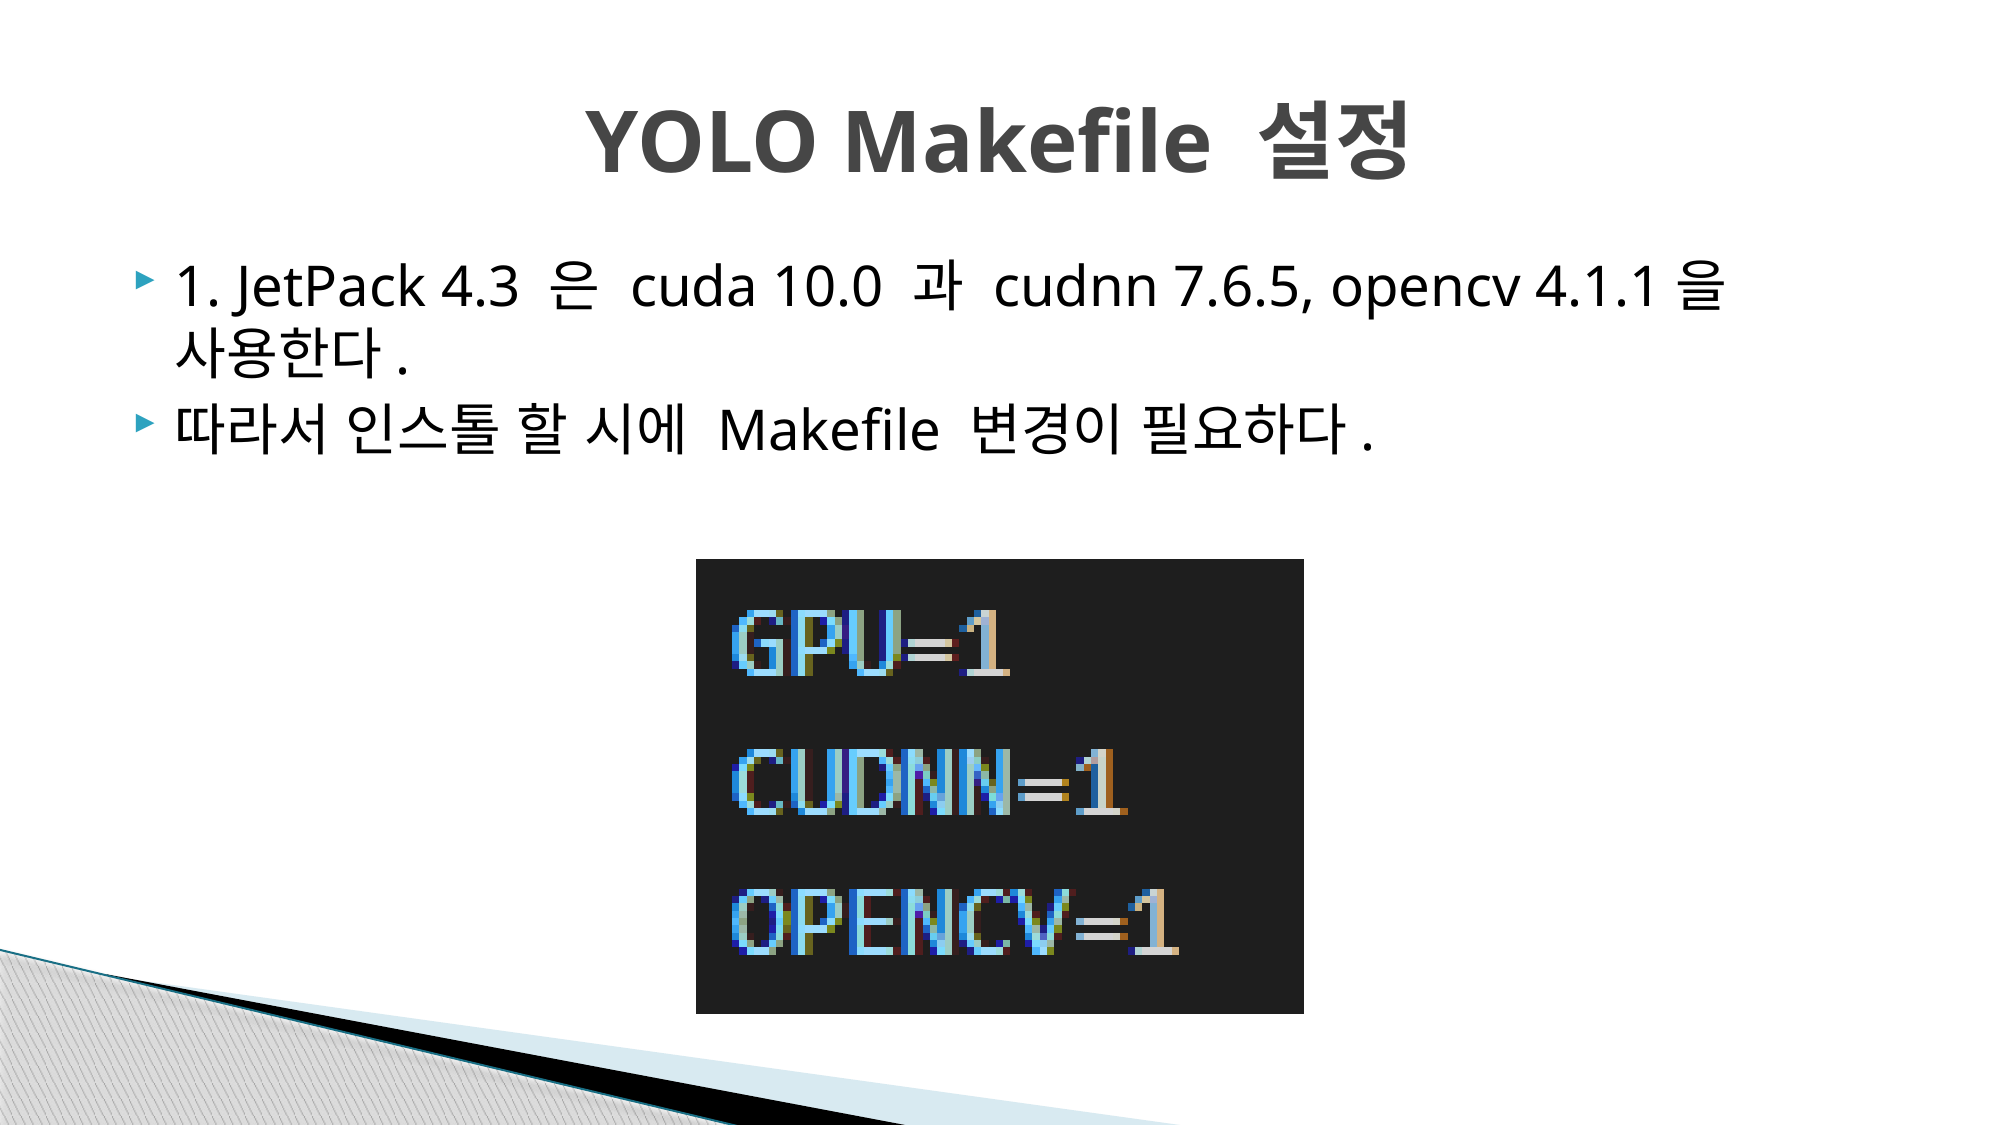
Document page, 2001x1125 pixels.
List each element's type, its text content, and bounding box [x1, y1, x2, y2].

title YOLO Makefile 설정 [99, 45, 1900, 233]
list 1. JetPack 4.3 은 cuda 10.0 과 cudnn 7.6.5, opencv 4.1.1을 사용한다. 따라서 인스톨 할 시에 Makefile 변경이 필요하다. [99, 243, 1900, 986]
picture [696, 559, 1304, 1014]
